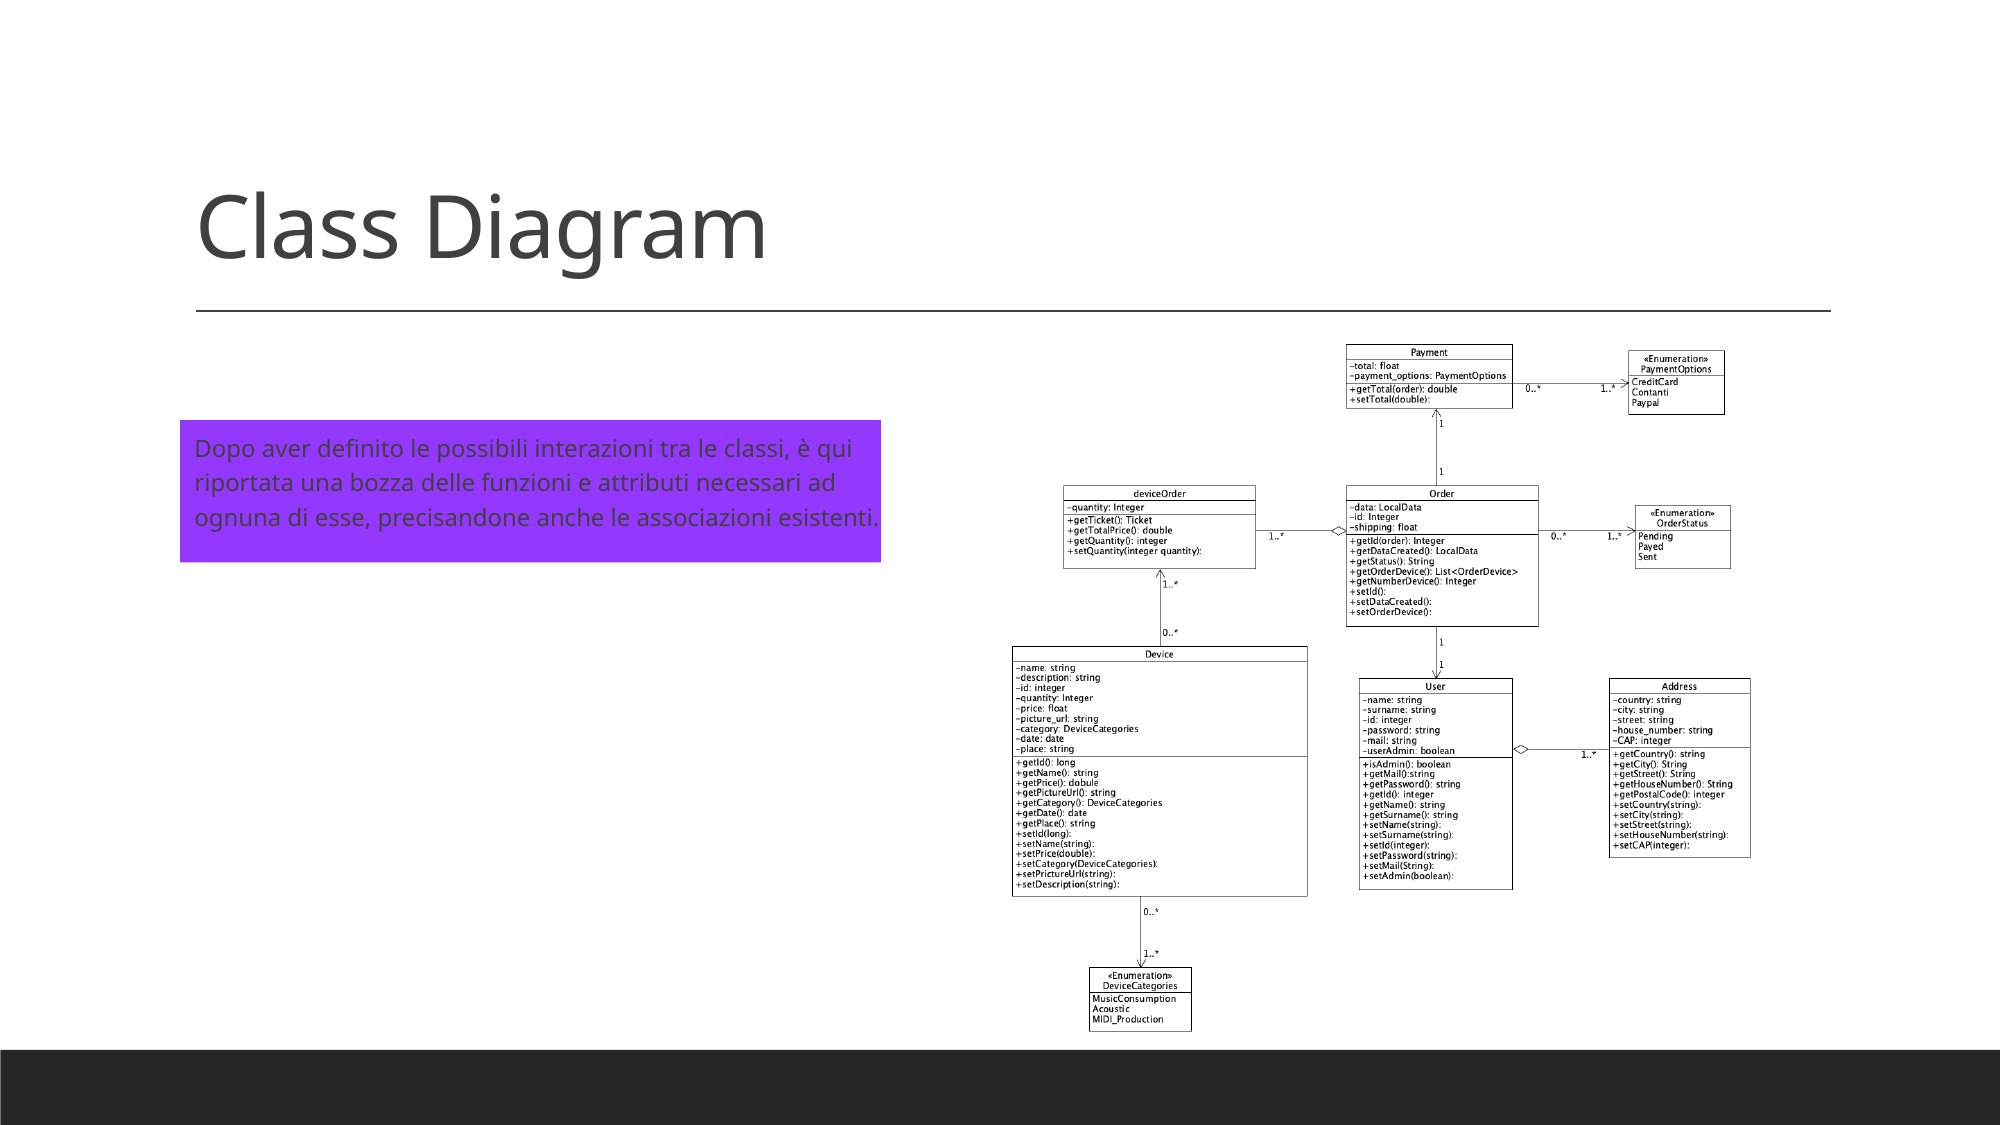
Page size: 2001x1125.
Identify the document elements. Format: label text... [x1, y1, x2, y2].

list Dopo aver definito le possibili interazioni tra le classi, è qui riportata una bozza delle funzioni e attributi necessari ad ognuna di esse, precisandone anche le associazioni esistenti. [180, 420, 881, 563]
title Class Diagram [180, 47, 1830, 285]
picture [999, 331, 1764, 1044]
